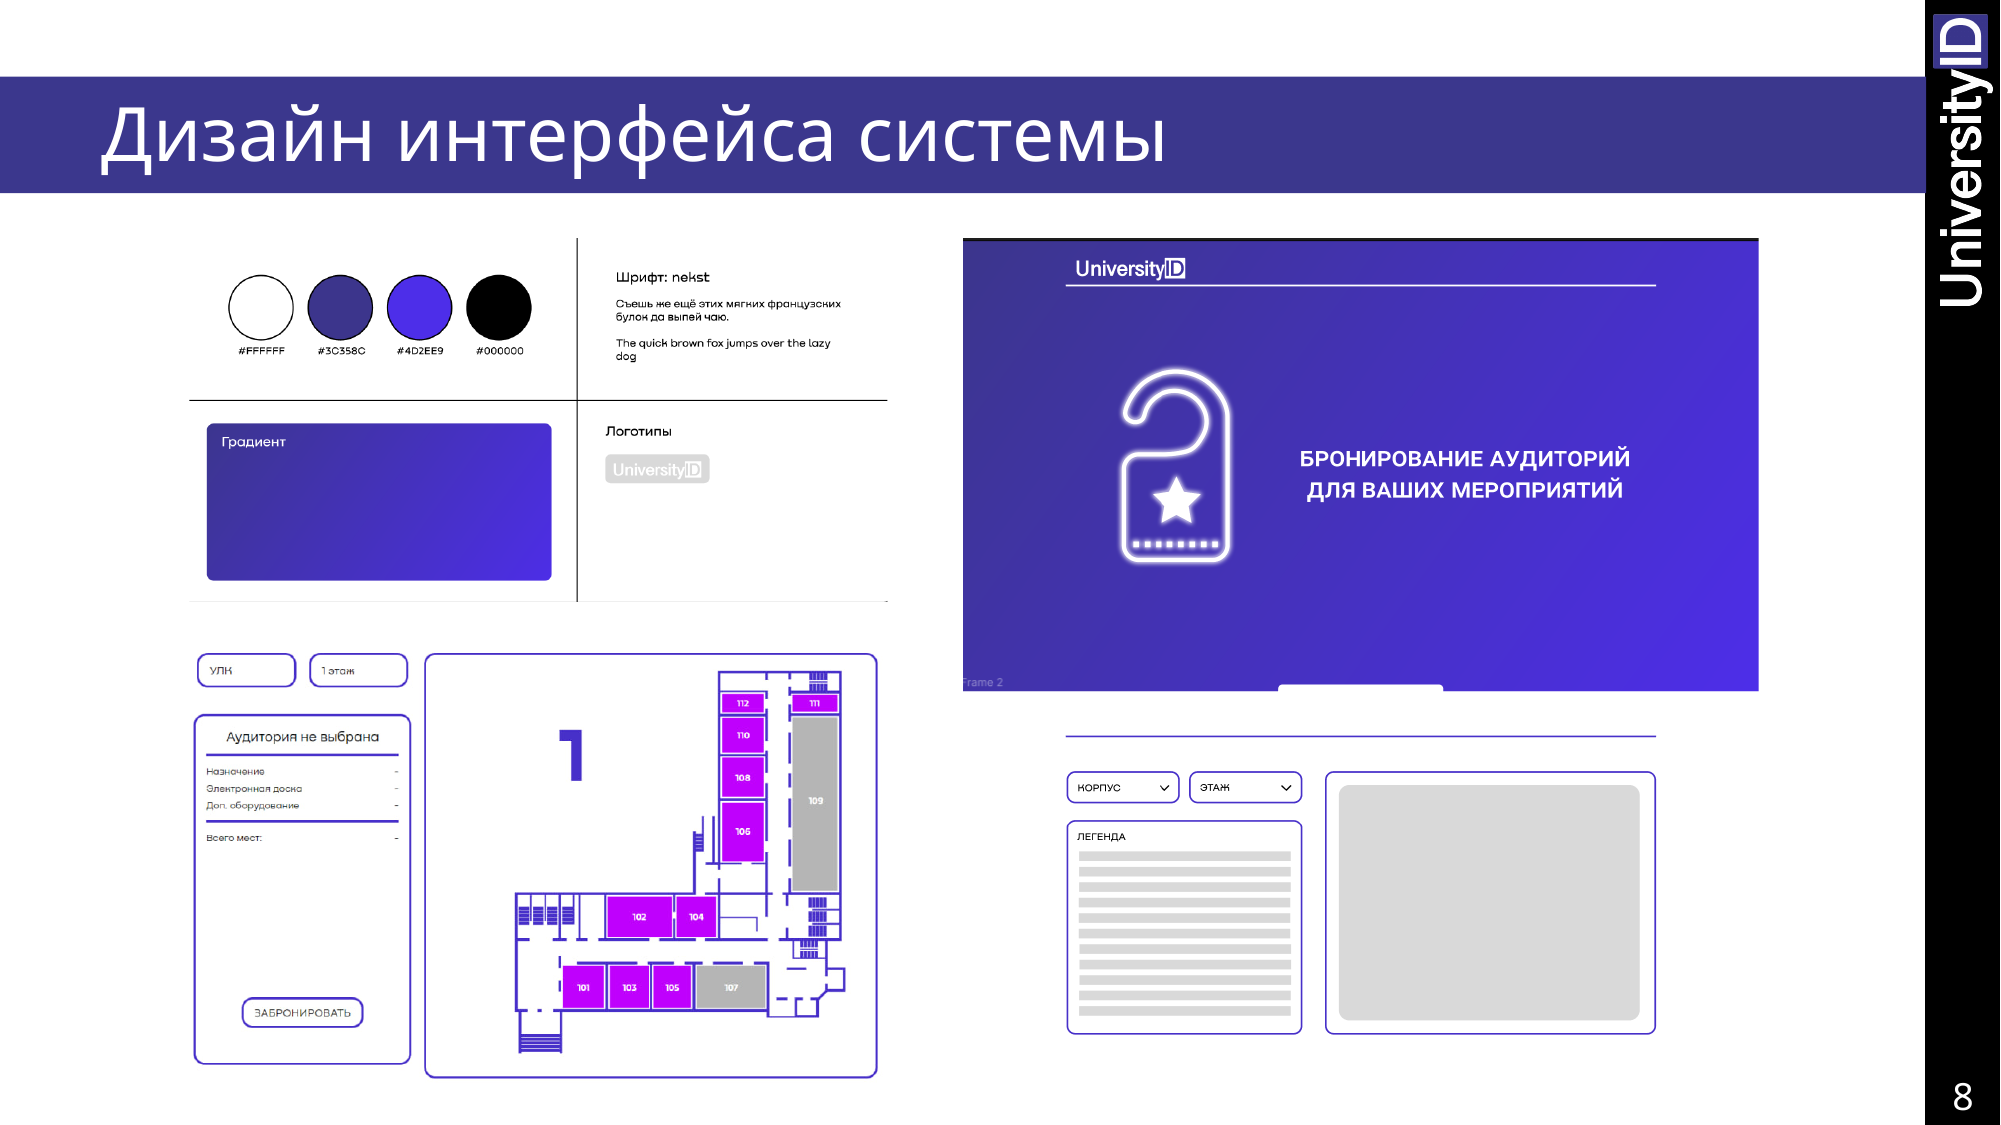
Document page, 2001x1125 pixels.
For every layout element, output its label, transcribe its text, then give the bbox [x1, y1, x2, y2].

picture [189, 647, 888, 1088]
text_box [0, 76, 1926, 194]
text_box Дизайн интерфейса системы [86, 78, 1903, 184]
picture [963, 238, 1759, 1084]
picture [189, 238, 888, 602]
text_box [1926, 0, 2000, 1125]
